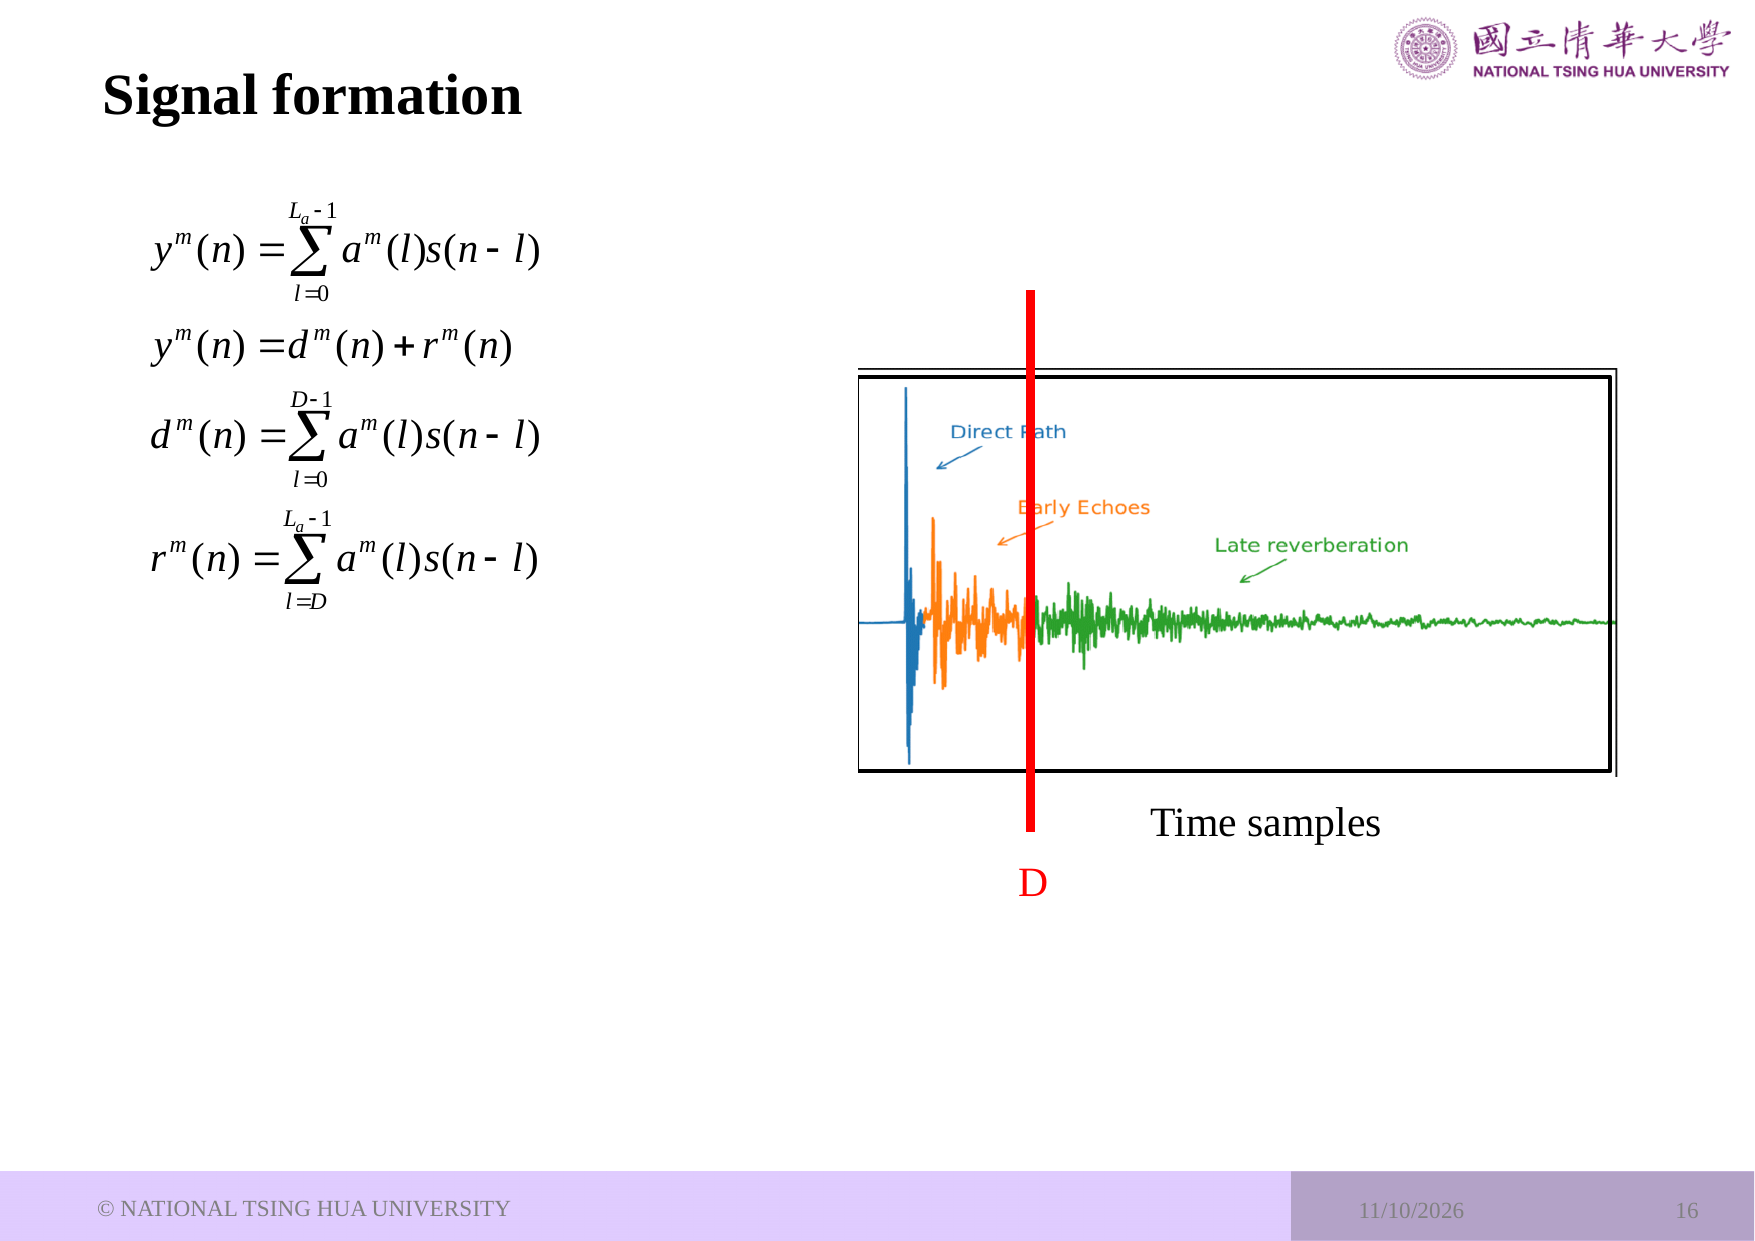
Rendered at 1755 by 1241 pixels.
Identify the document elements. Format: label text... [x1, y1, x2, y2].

slide_number 16 [1577, 1180, 1714, 1239]
footer © NATIONAL TSING HUA UNIVERSITY [82, 1177, 562, 1236]
picture [1388, 2, 1755, 95]
title Signal formation [87, 35, 1257, 140]
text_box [143, 189, 548, 621]
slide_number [1343, 1180, 1551, 1239]
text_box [765, 289, 1673, 913]
picture [0, 1171, 1291, 1241]
